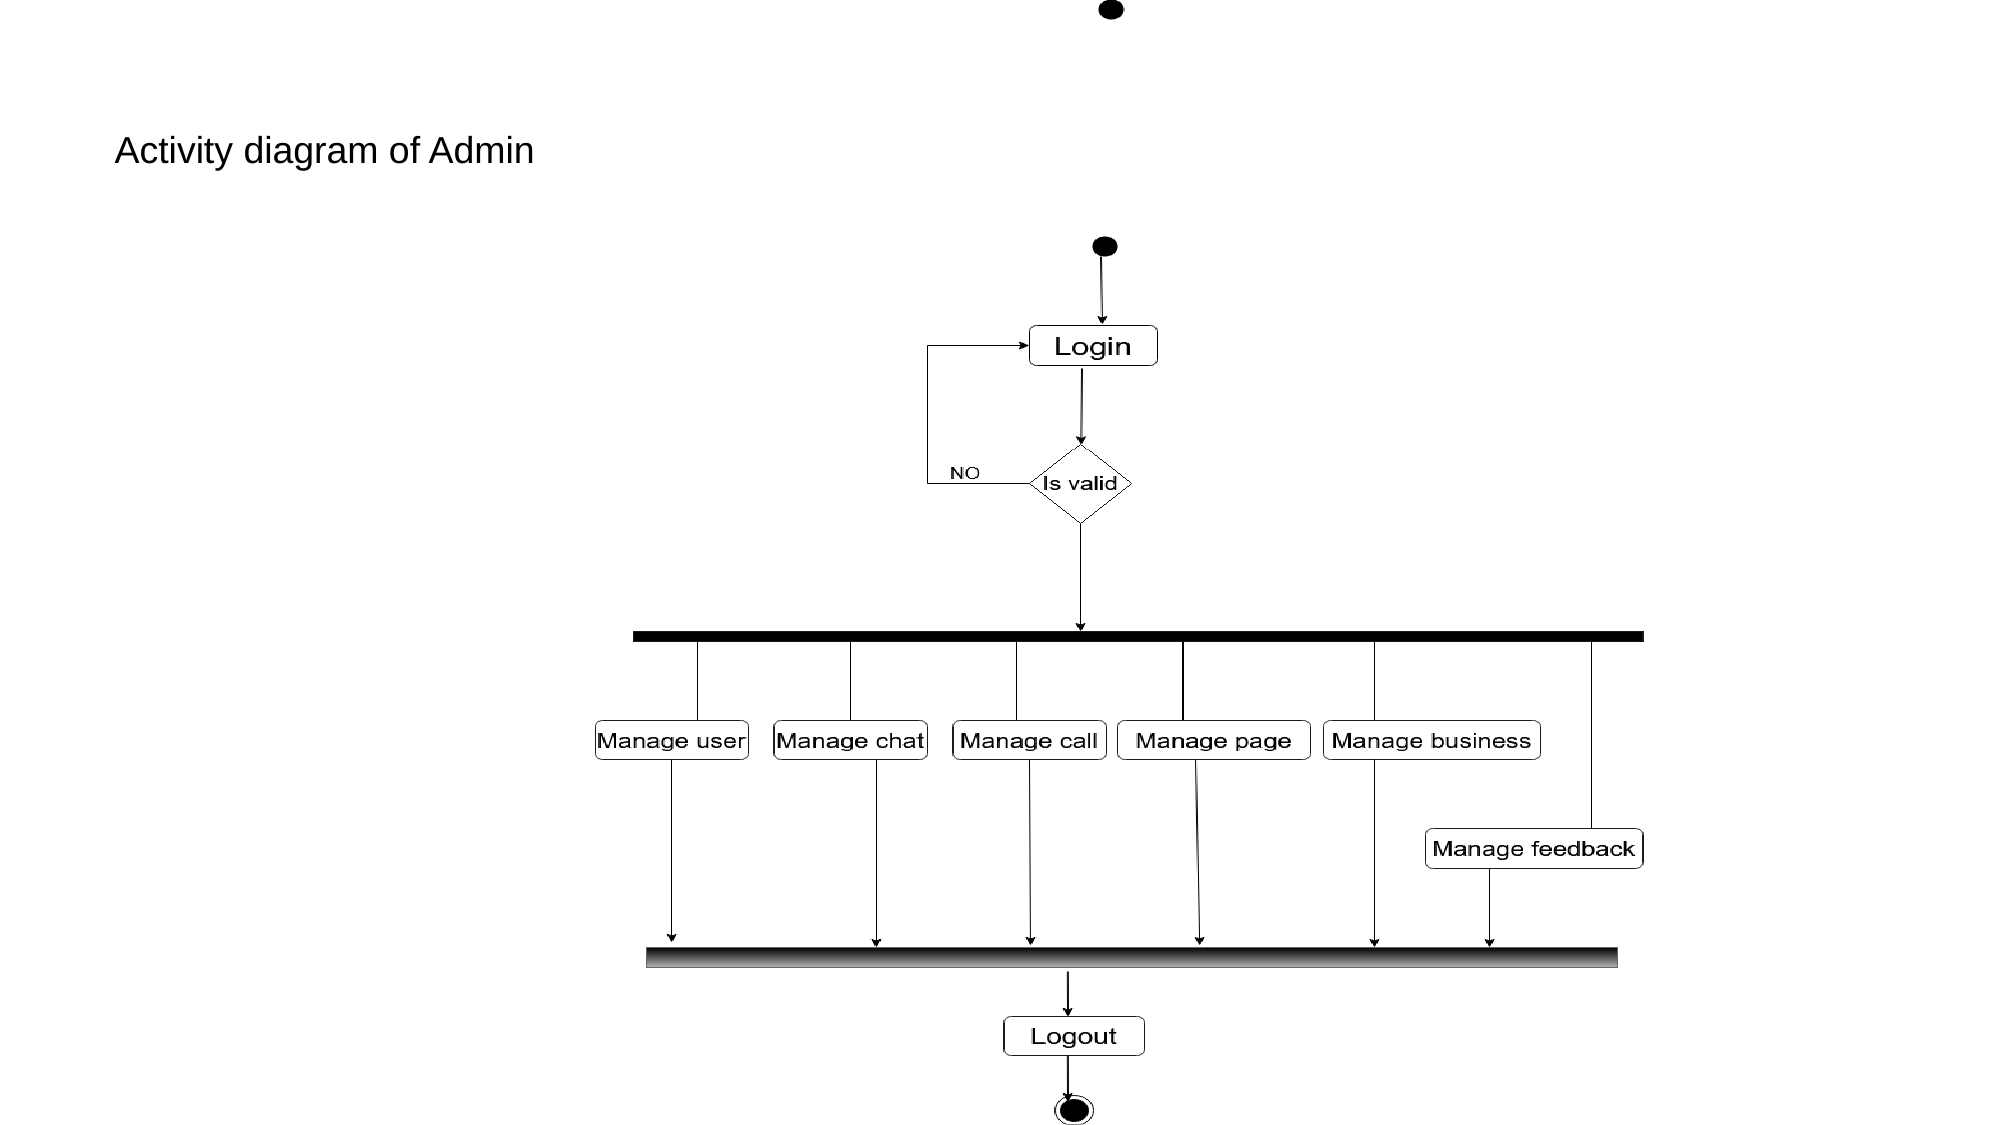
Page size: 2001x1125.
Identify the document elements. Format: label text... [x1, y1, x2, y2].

picture [594, 0, 1644, 1125]
text_box Activity diagram of Admin [99, 119, 589, 179]
